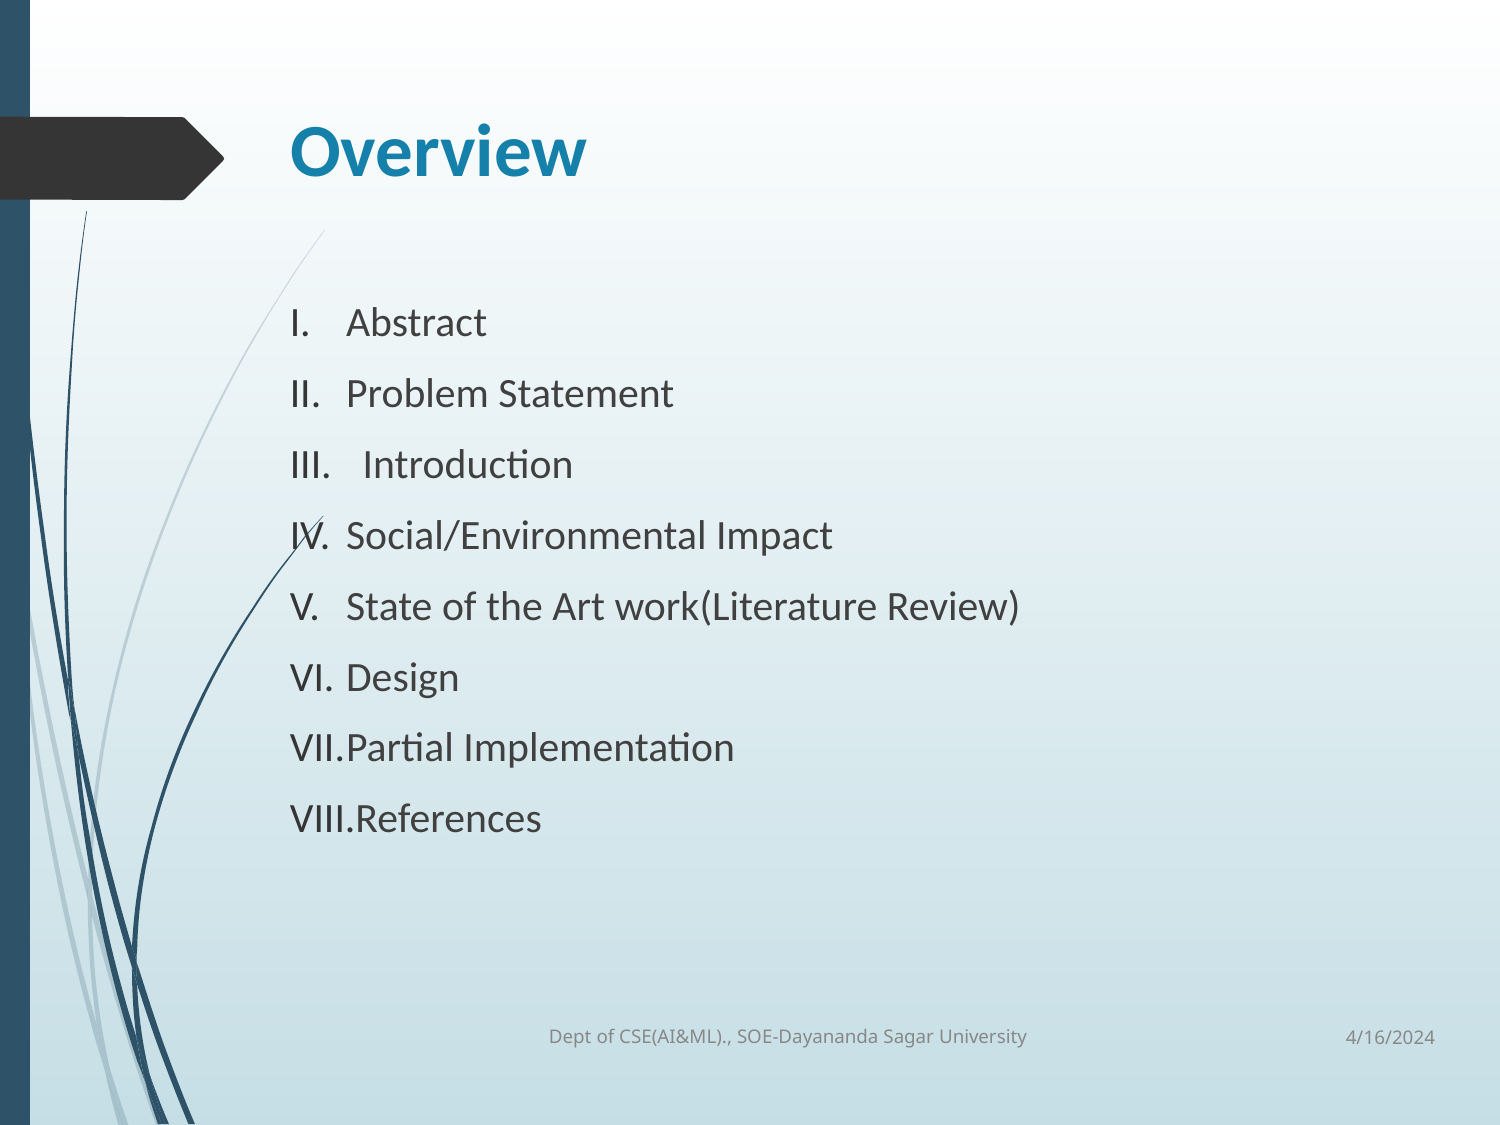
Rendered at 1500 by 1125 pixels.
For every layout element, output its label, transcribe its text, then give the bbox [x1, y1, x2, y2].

title Overview [275, 94, 1356, 217]
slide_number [1275, 1006, 1450, 1068]
list Abstract Problem Statement Introduction Social/Environmental Impact State of the Art work(Literature Review) Design Partial Implementation References [274, 287, 1357, 908]
footer Dept of CSE(AI&ML)., SOE-Dayananda Sagar University [318, 1006, 1257, 1067]
